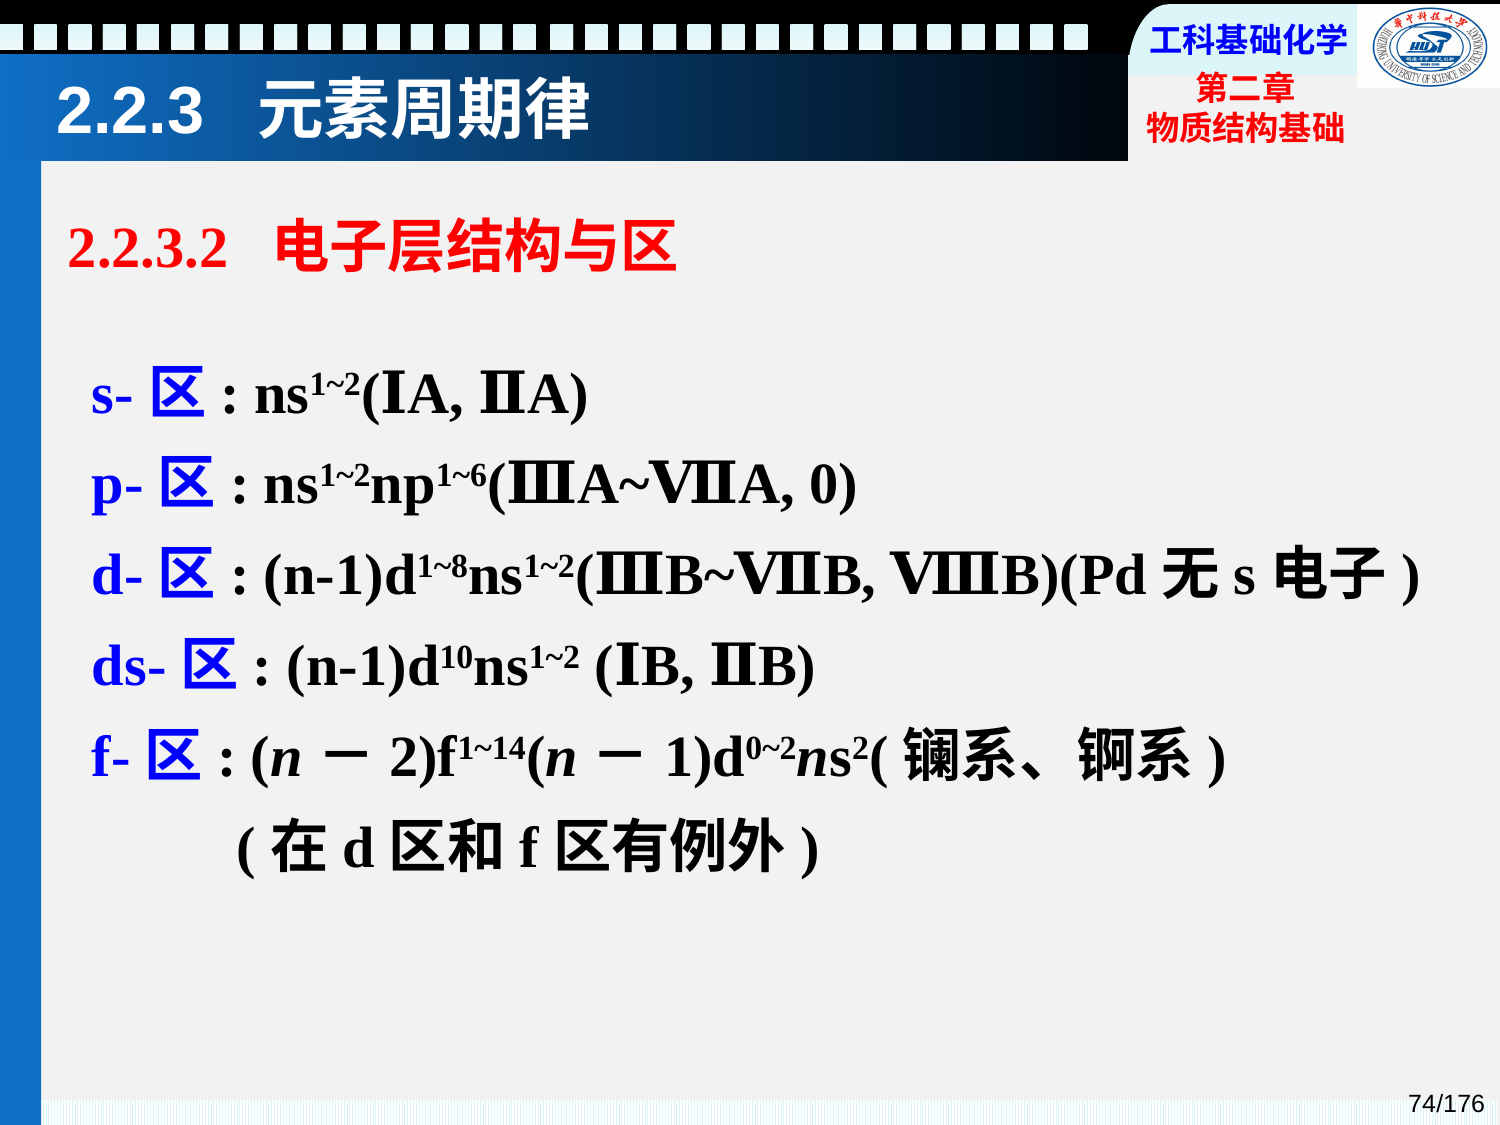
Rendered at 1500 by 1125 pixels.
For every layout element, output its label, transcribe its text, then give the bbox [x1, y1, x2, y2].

title 2.2.3 元素周期律 [41, 51, 1126, 163]
picture [1357, 4, 1500, 88]
text_box 2.2.3.2 电子层结构与区 [53, 196, 739, 291]
list s-区: ns1~2(ⅠA, ⅡA) p-区: ns1~2np1~6(ⅢA~ⅦA, 0) d-区: (n-1)d1~8ns1~2(ⅢB~ⅦB, ⅧB)(Pd无s电子) ds-区: (n-1)d10ns1~2 (ⅠB, ⅡB) f-区: (n－2)f1~14(n－1)d0~2ns2(镧系、锕系) (在d区和f区有例外) [76, 326, 1460, 1048]
